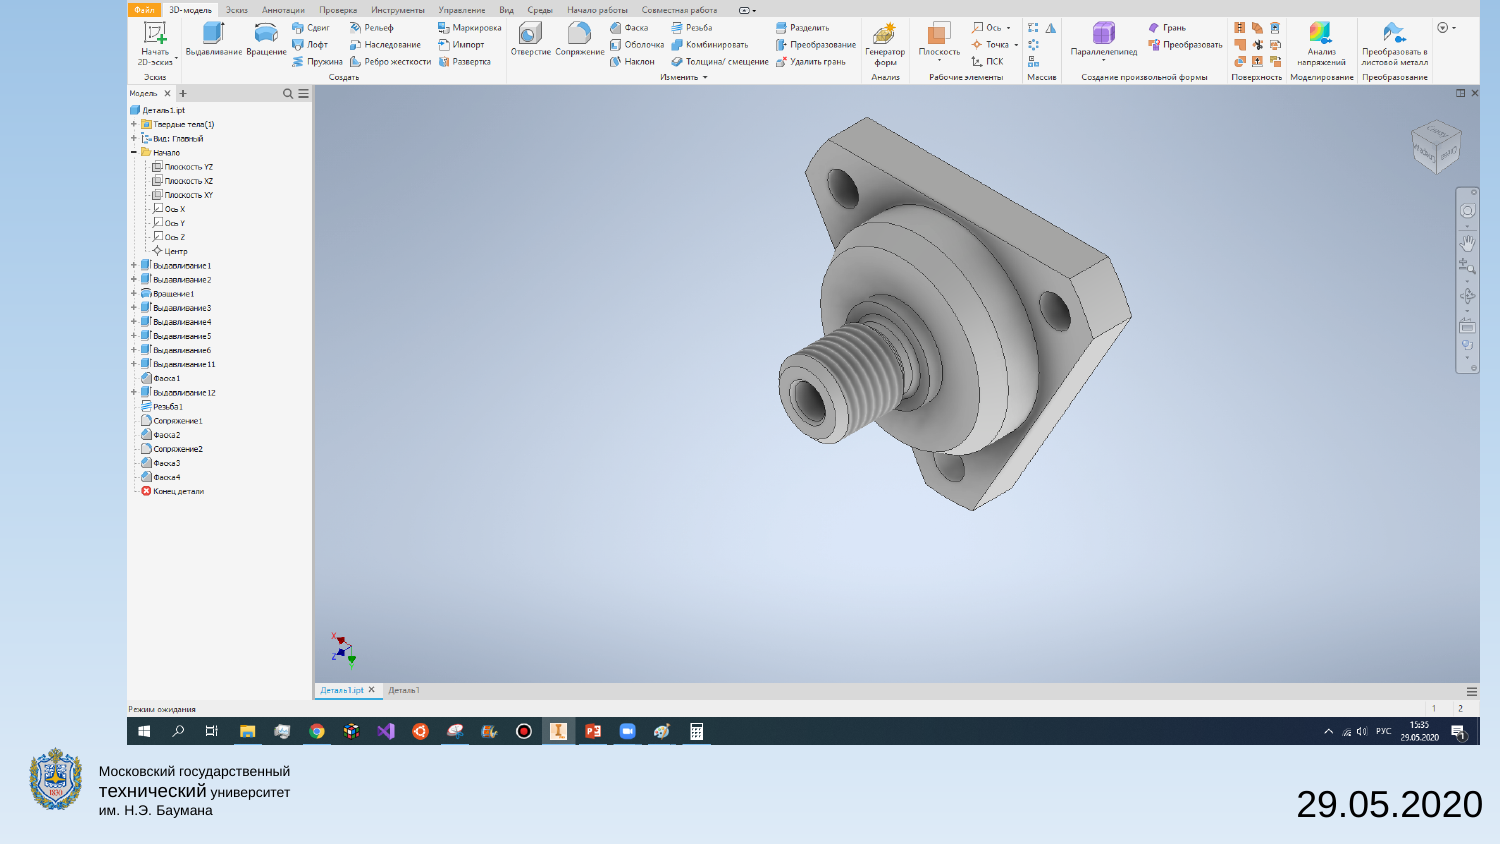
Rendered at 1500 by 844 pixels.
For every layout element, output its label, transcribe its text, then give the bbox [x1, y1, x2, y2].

text_box 29.05.2020 [1281, 772, 1500, 832]
picture [127, 0, 1480, 745]
picture [29, 747, 82, 810]
